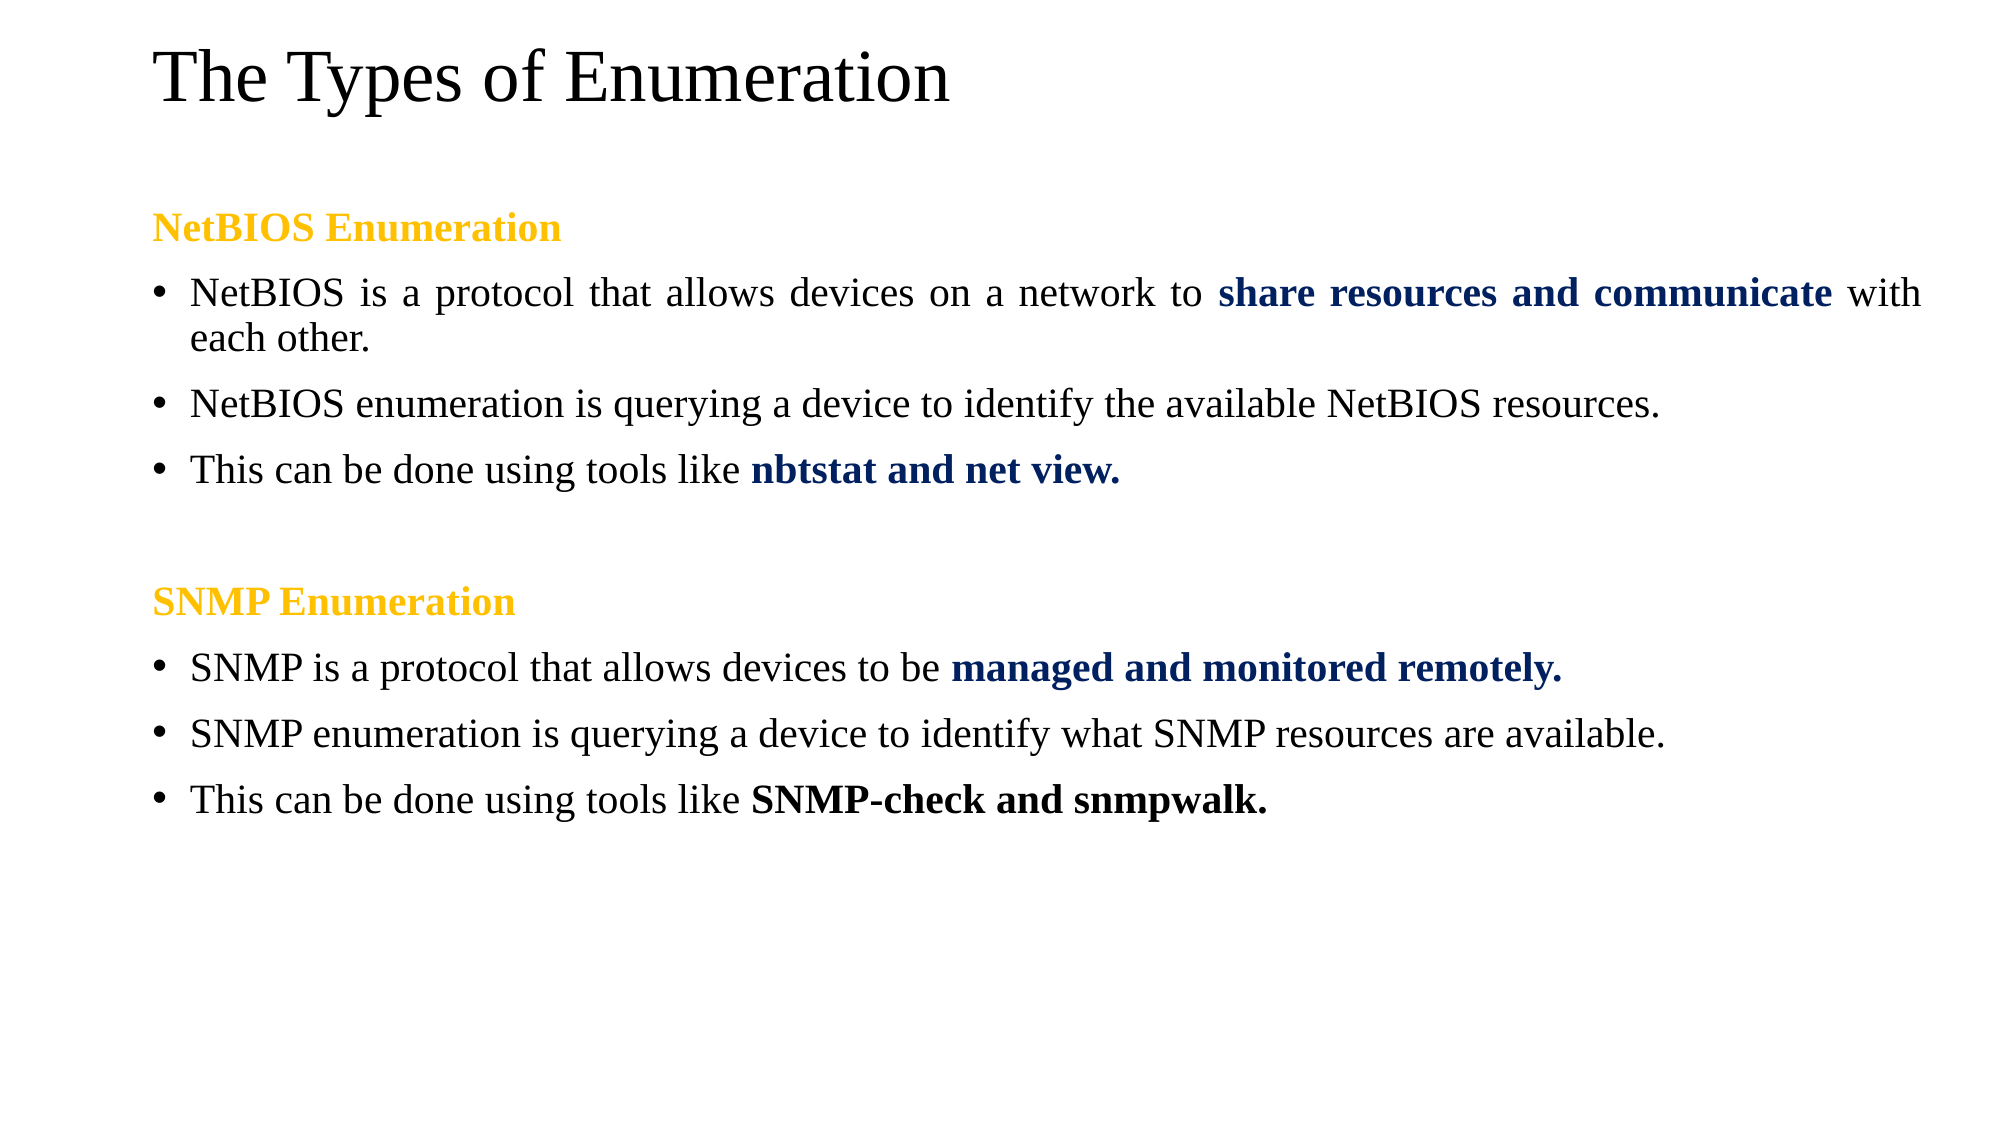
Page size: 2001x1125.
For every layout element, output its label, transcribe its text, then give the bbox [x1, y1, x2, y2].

list NetBIOS Enumeration NetBIOS is a protocol that allows devices on a network to share resources and communicate with each other. NetBIOS enumeration is querying a device to identify the available NetBIOS resources. This can be done using tools like nbtstat and net view. SNMP Enumeration SNMP is a protocol that allows devices to be managed and monitored remotely. SNMP enumeration is querying a device to identify what SNMP resources are available. This can be done using tools like SNMP-check and snmpwalk. [137, 126, 1937, 1078]
title The Types of Enumeration [137, 28, 1863, 126]
